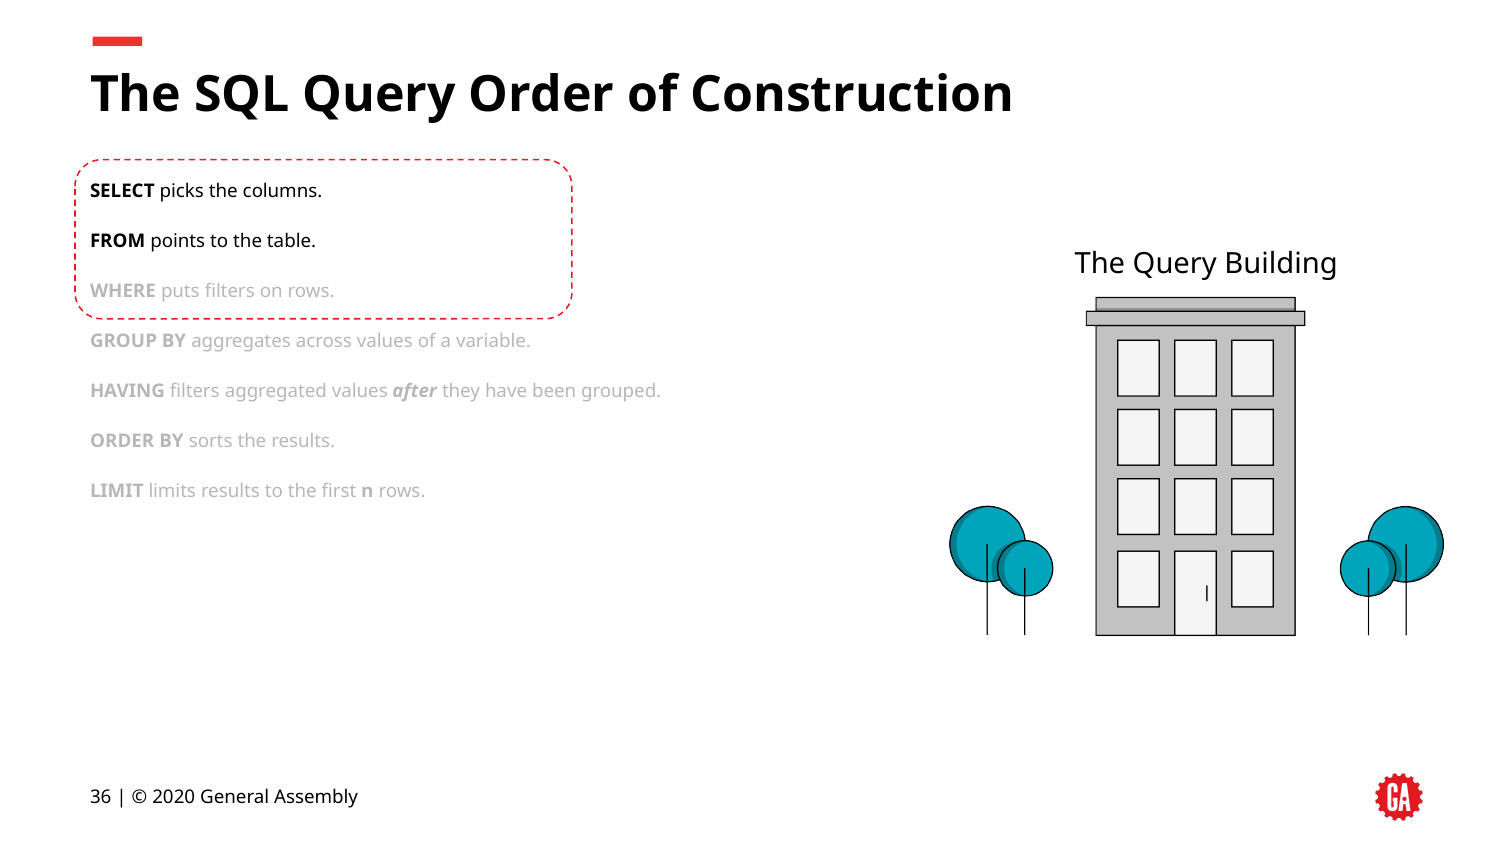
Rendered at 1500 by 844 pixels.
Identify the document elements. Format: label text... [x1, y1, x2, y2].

title The SQL Query Order of Construction [75, 46, 1473, 140]
text_box [75, 159, 572, 319]
picture [1373, 771, 1425, 823]
picture [944, 186, 1449, 691]
list SELECT picks the columns. FROM points to the table. WHERE puts filters on rows. GROUP BY aggregates across values of a variable. HAVING filters aggregated values after they have been grouped. ORDER BY sorts the results. LIMIT limits results to the first n rows. [75, 159, 957, 745]
slide_number ‹#› | © 2020 General Assembly [75, 764, 465, 830]
